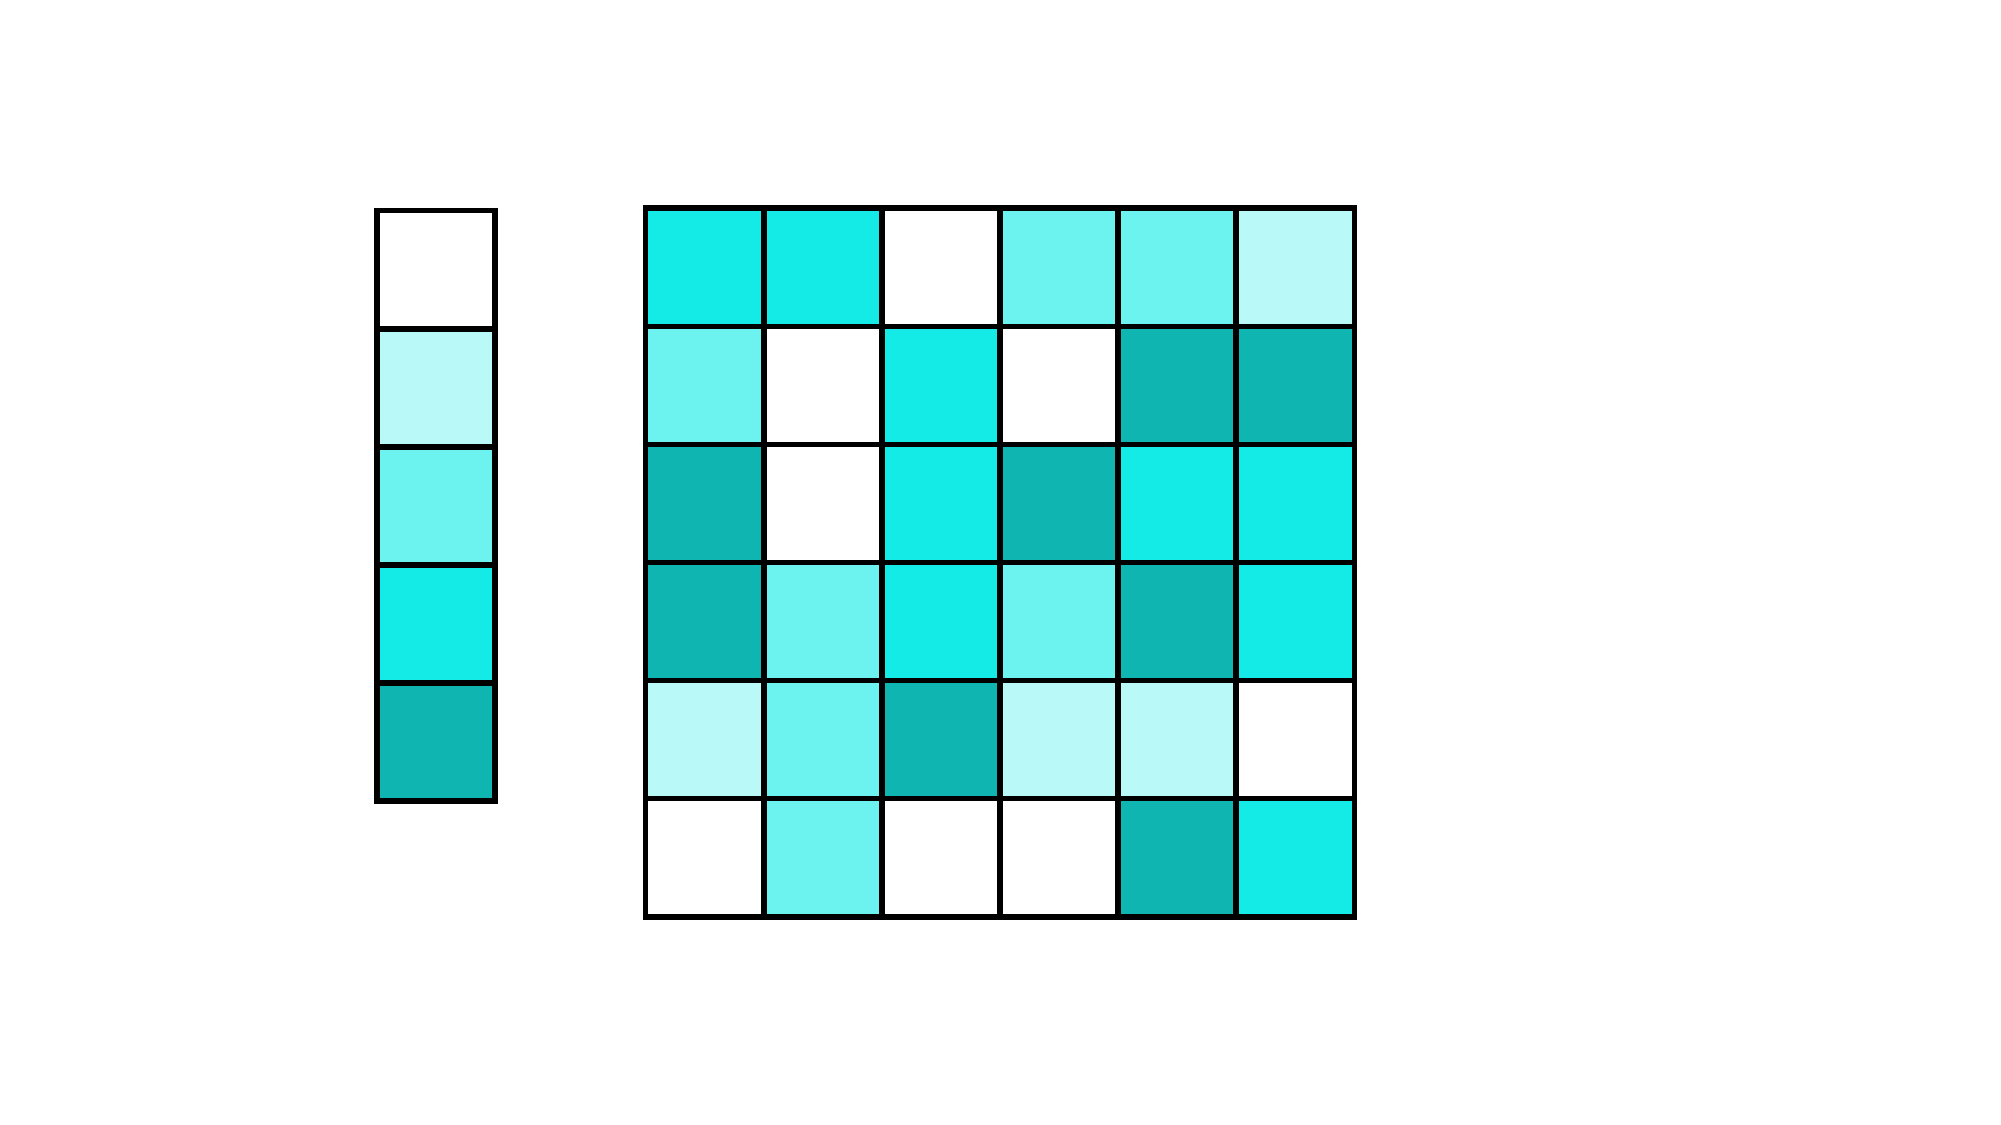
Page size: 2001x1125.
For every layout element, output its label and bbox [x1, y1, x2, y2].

table_cell [1239, 565, 1352, 678]
table_cell [648, 683, 761, 796]
table_cell [1239, 447, 1352, 560]
table_cell [767, 801, 879, 914]
table_cell [648, 447, 761, 560]
table_header [648, 211, 761, 324]
table_cell [767, 565, 879, 678]
table_cell [885, 447, 997, 560]
table_cell [1239, 329, 1352, 442]
table_header [380, 213, 492, 326]
table_cell [1239, 683, 1352, 796]
table_cell [1003, 565, 1115, 678]
table_cell [1003, 447, 1115, 560]
table_cell [648, 801, 761, 914]
table_cell [1239, 801, 1352, 914]
table_cell [380, 332, 492, 444]
table_cell [767, 683, 879, 796]
table_cell [885, 801, 997, 914]
table_cell [1003, 329, 1115, 442]
table_header [767, 211, 879, 324]
table_header [885, 211, 997, 324]
table_cell [380, 568, 492, 680]
table_cell [885, 329, 997, 442]
table_header [1239, 211, 1352, 324]
table_cell [885, 565, 997, 678]
table_cell [1121, 447, 1233, 560]
table_cell [380, 450, 492, 562]
table_cell [767, 329, 879, 442]
table_cell [767, 447, 879, 560]
table_cell [885, 683, 997, 796]
table_header [1003, 211, 1115, 324]
table_cell [648, 565, 761, 678]
table_cell [1003, 683, 1115, 796]
table_cell [1121, 801, 1233, 914]
table_cell [648, 329, 761, 442]
table_header [1121, 211, 1233, 324]
table_cell [1121, 683, 1233, 796]
table_cell [1003, 801, 1115, 914]
table_cell [1121, 565, 1233, 678]
table_cell [380, 686, 492, 798]
table_cell [1121, 329, 1233, 442]
